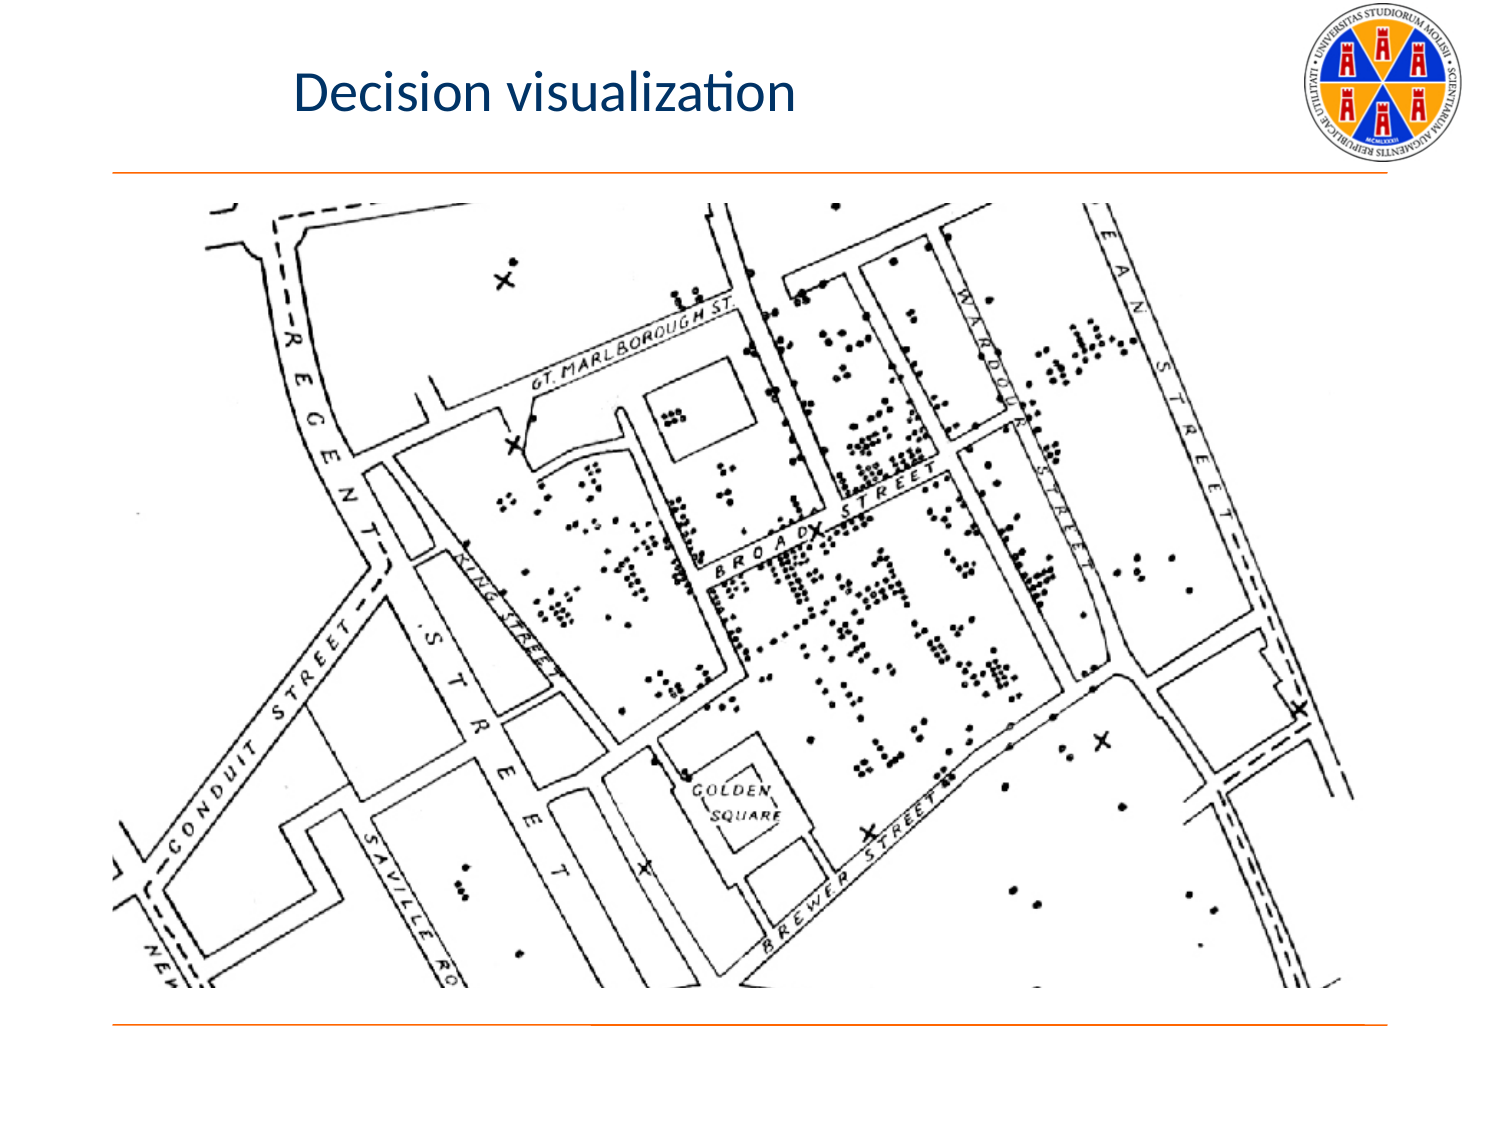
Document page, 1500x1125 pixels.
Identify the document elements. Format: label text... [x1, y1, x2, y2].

title Decision visualization [278, 18, 1211, 157]
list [112, 202, 1388, 988]
picture [1269, 0, 1500, 166]
